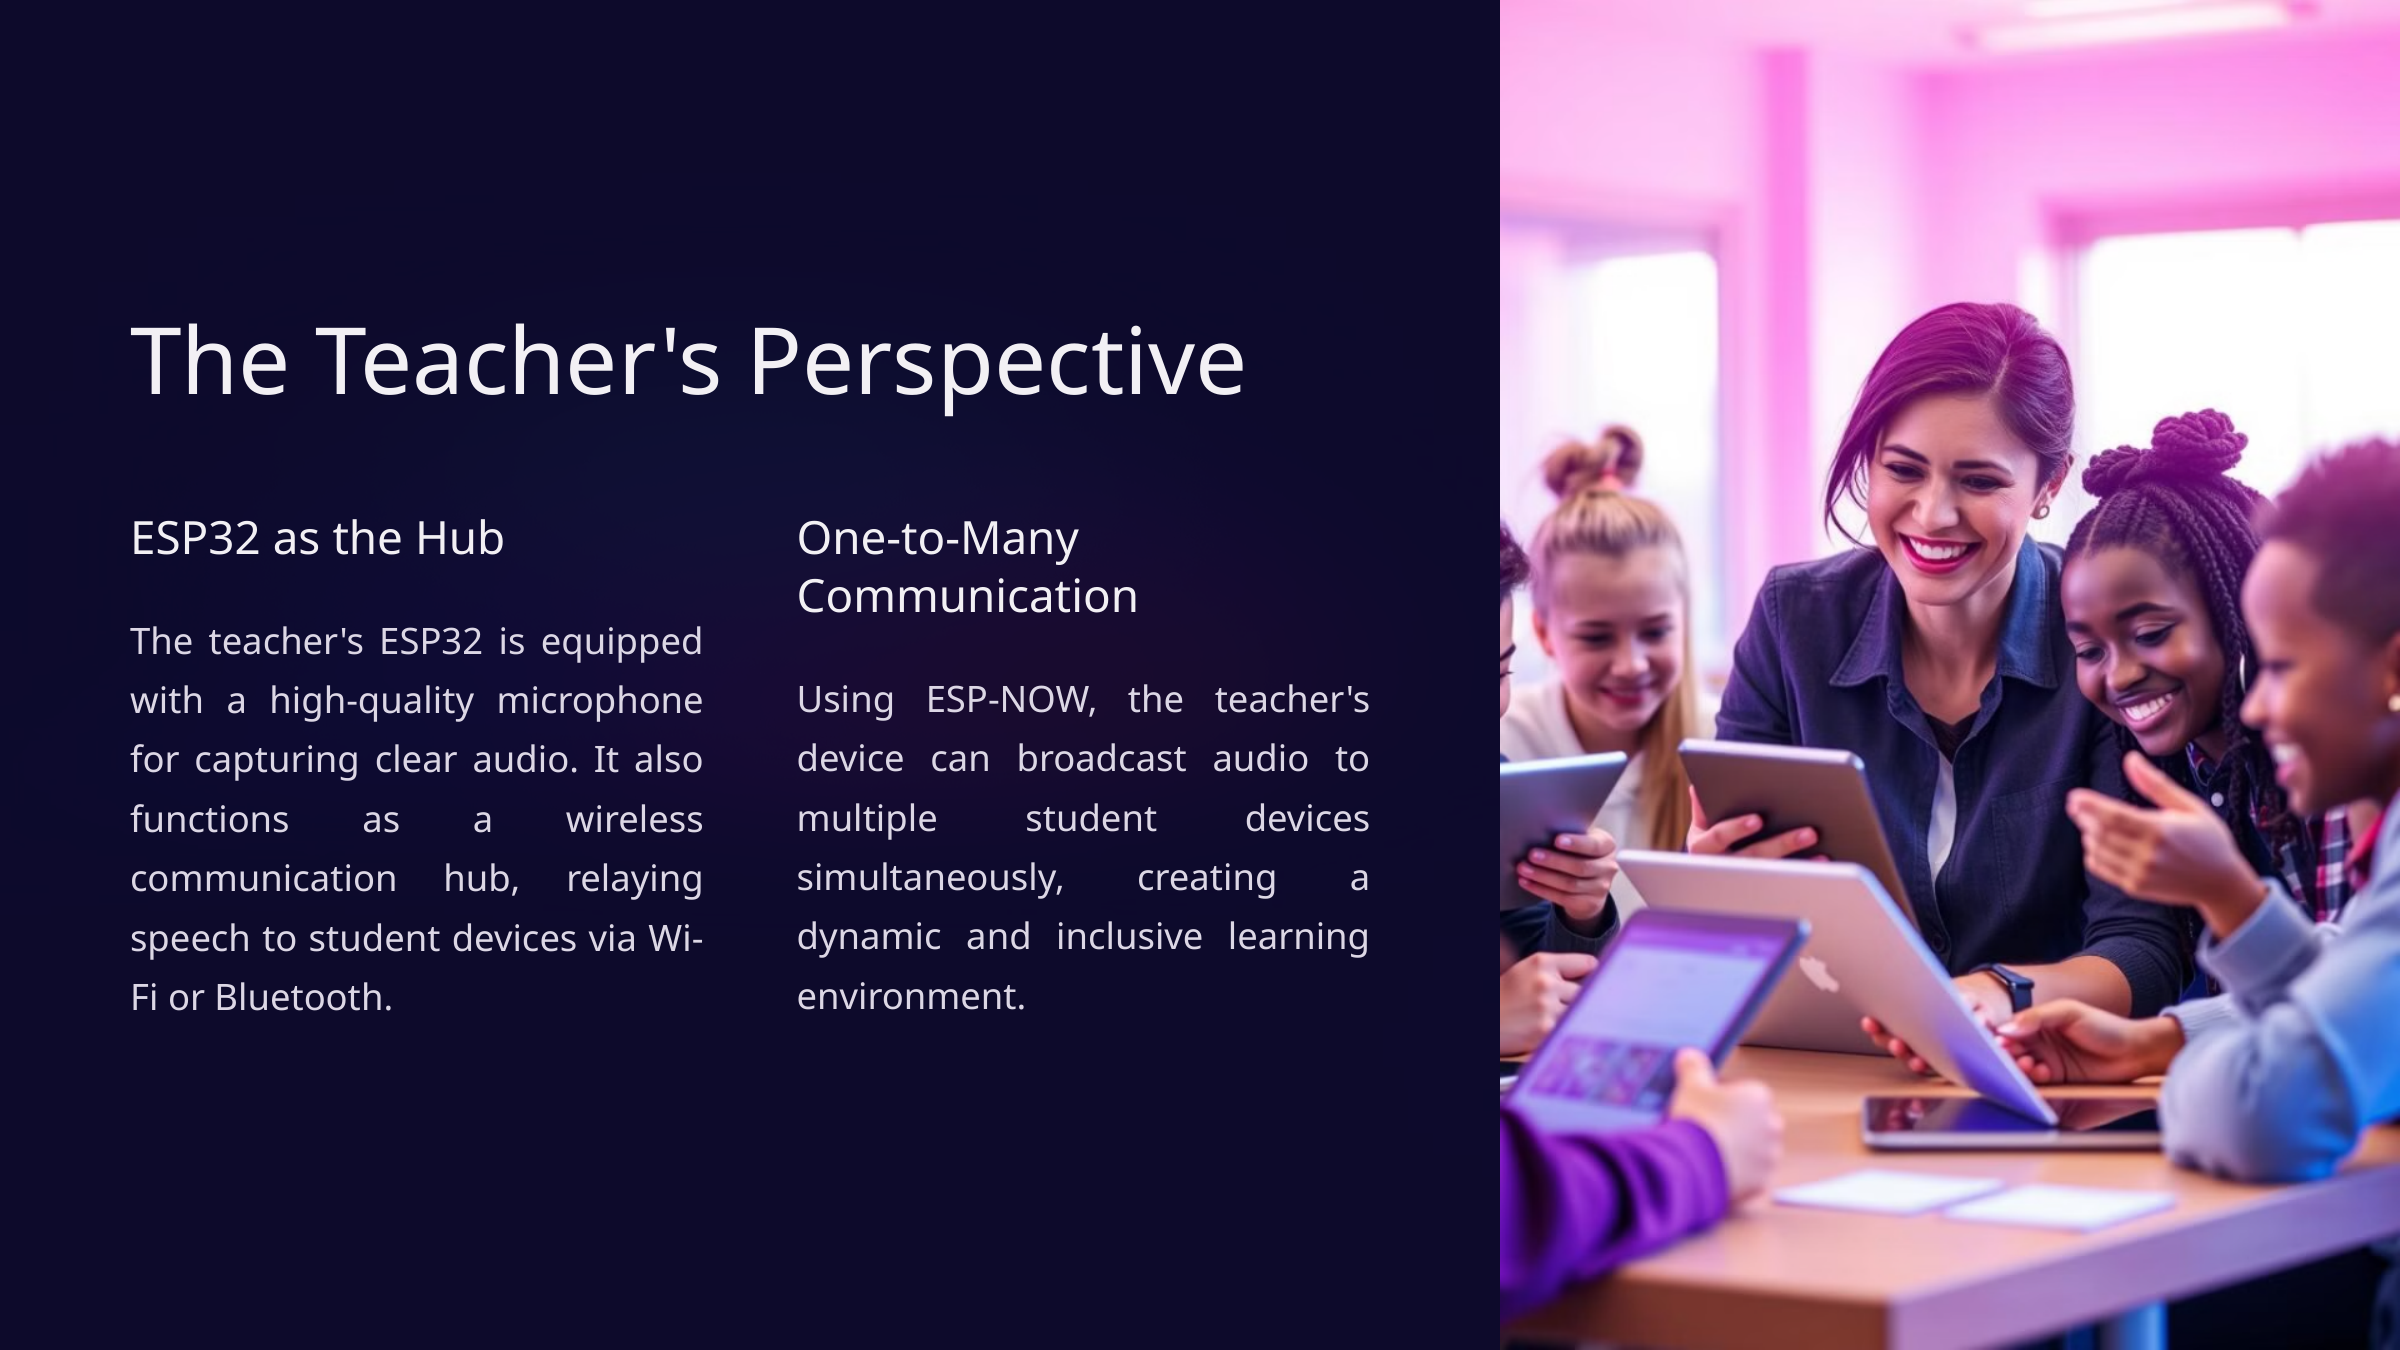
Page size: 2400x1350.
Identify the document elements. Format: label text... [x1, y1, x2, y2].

text_box ESP32 as the Hub [130, 506, 596, 565]
text_box One-to-Many Communication [796, 506, 1371, 624]
picture [1499, 0, 2400, 1350]
text_box The Teacher's Perspective [130, 297, 1326, 414]
text_box The teacher's ESP32 is equipped with a high-quality microphone for capturing clear audio. It also functions as a wireless communication hub, relaying speech to student devices via Wi-Fi or Bluetooth. [130, 602, 705, 1019]
text_box Using ESP-NOW, the teacher's device can broadcast audio to multiple student devices simultaneously, creating a dynamic and inclusive learning environment. [796, 660, 1371, 1018]
